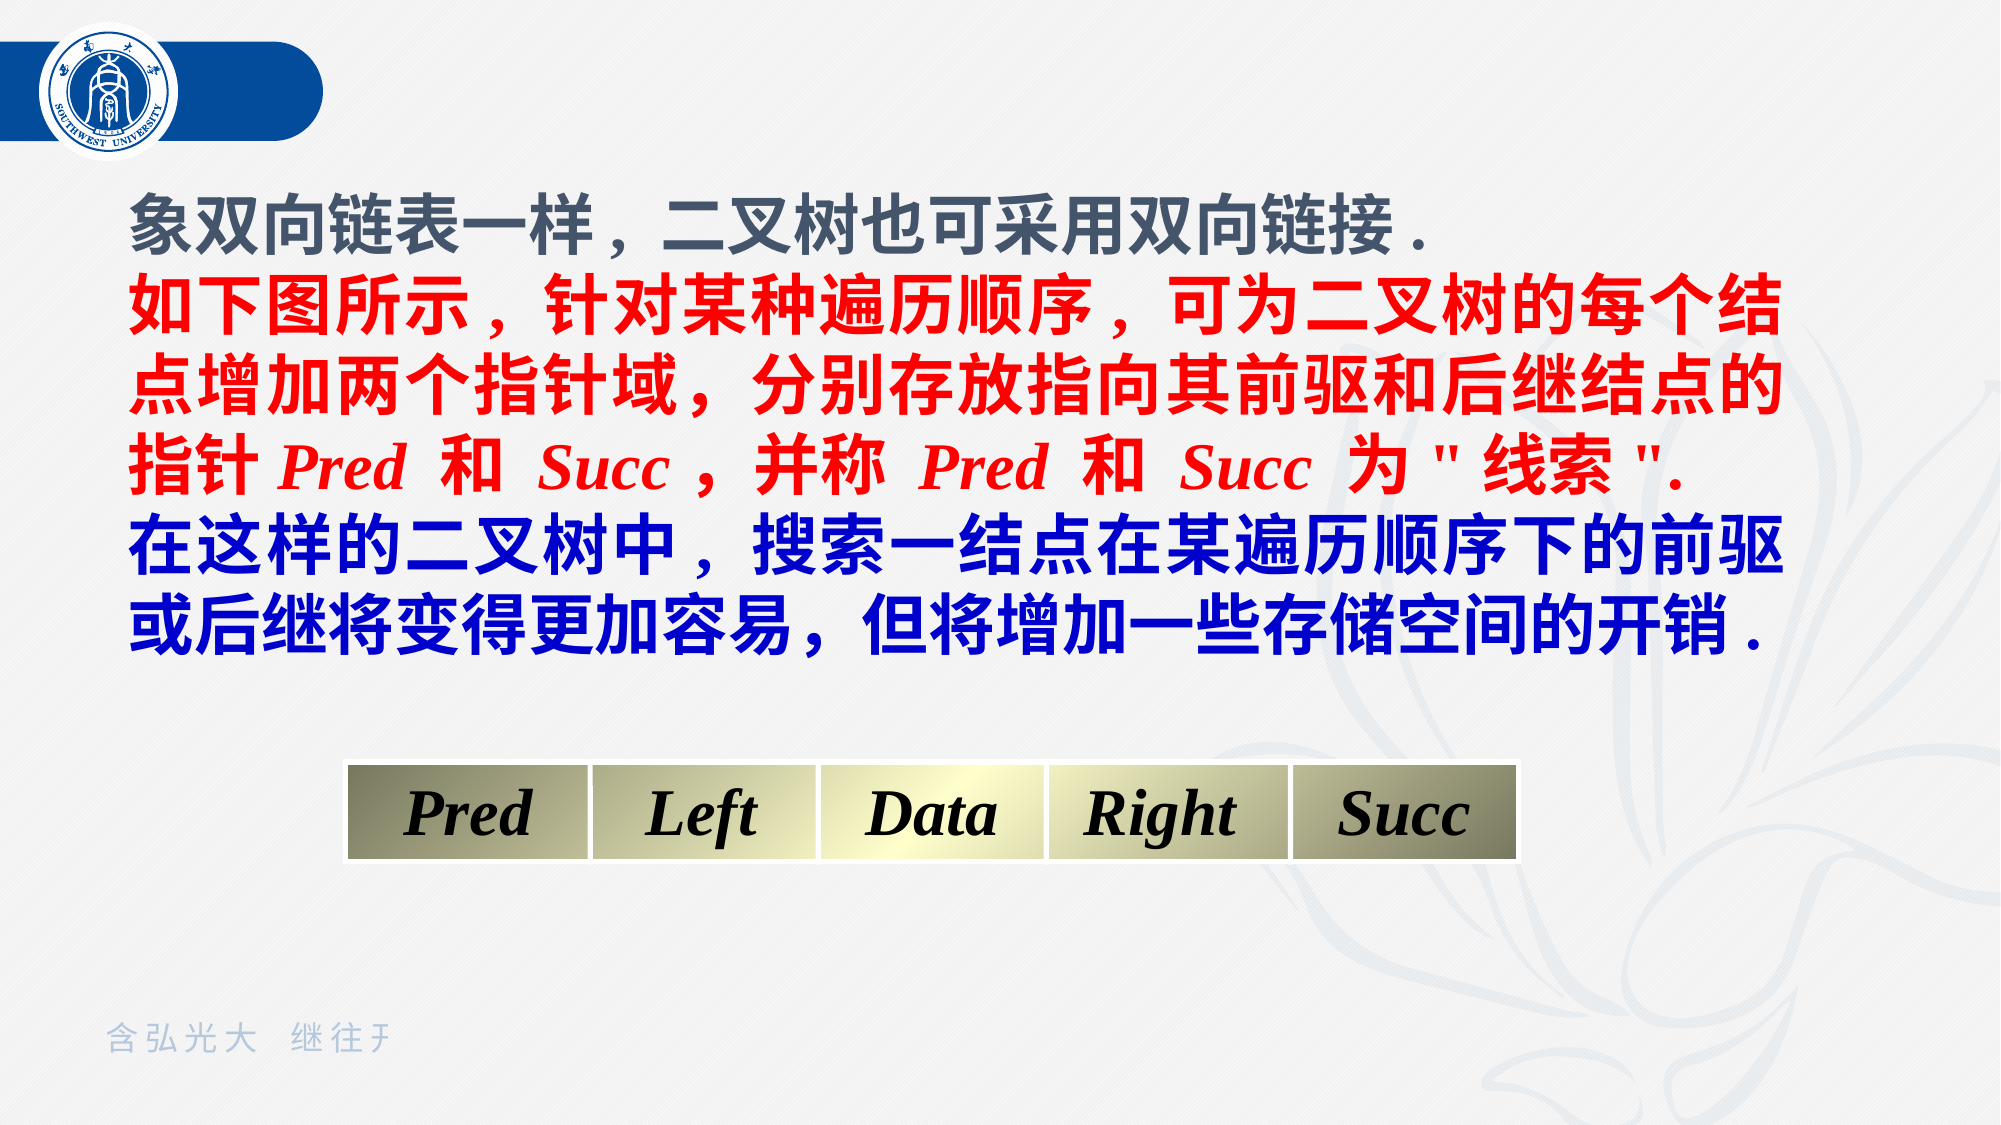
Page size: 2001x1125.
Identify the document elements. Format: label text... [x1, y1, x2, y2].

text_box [345, 761, 1519, 862]
text_box 象双向链表一样, 二叉树也可采用双向链接. 如下图所示, 针对某种遍历顺序, 可为二叉树的每个结点增加两个指针域，分别存放指向其前驱和后继结点的指针Pred 和 Succ，并称 Pred 和 Succ 为"线索". 在这样的二叉树中, 搜索一结点在某遍历顺序下的前驱或后继将变得更加容易，但将增加一些存储空间的开销. [112, 175, 1800, 670]
